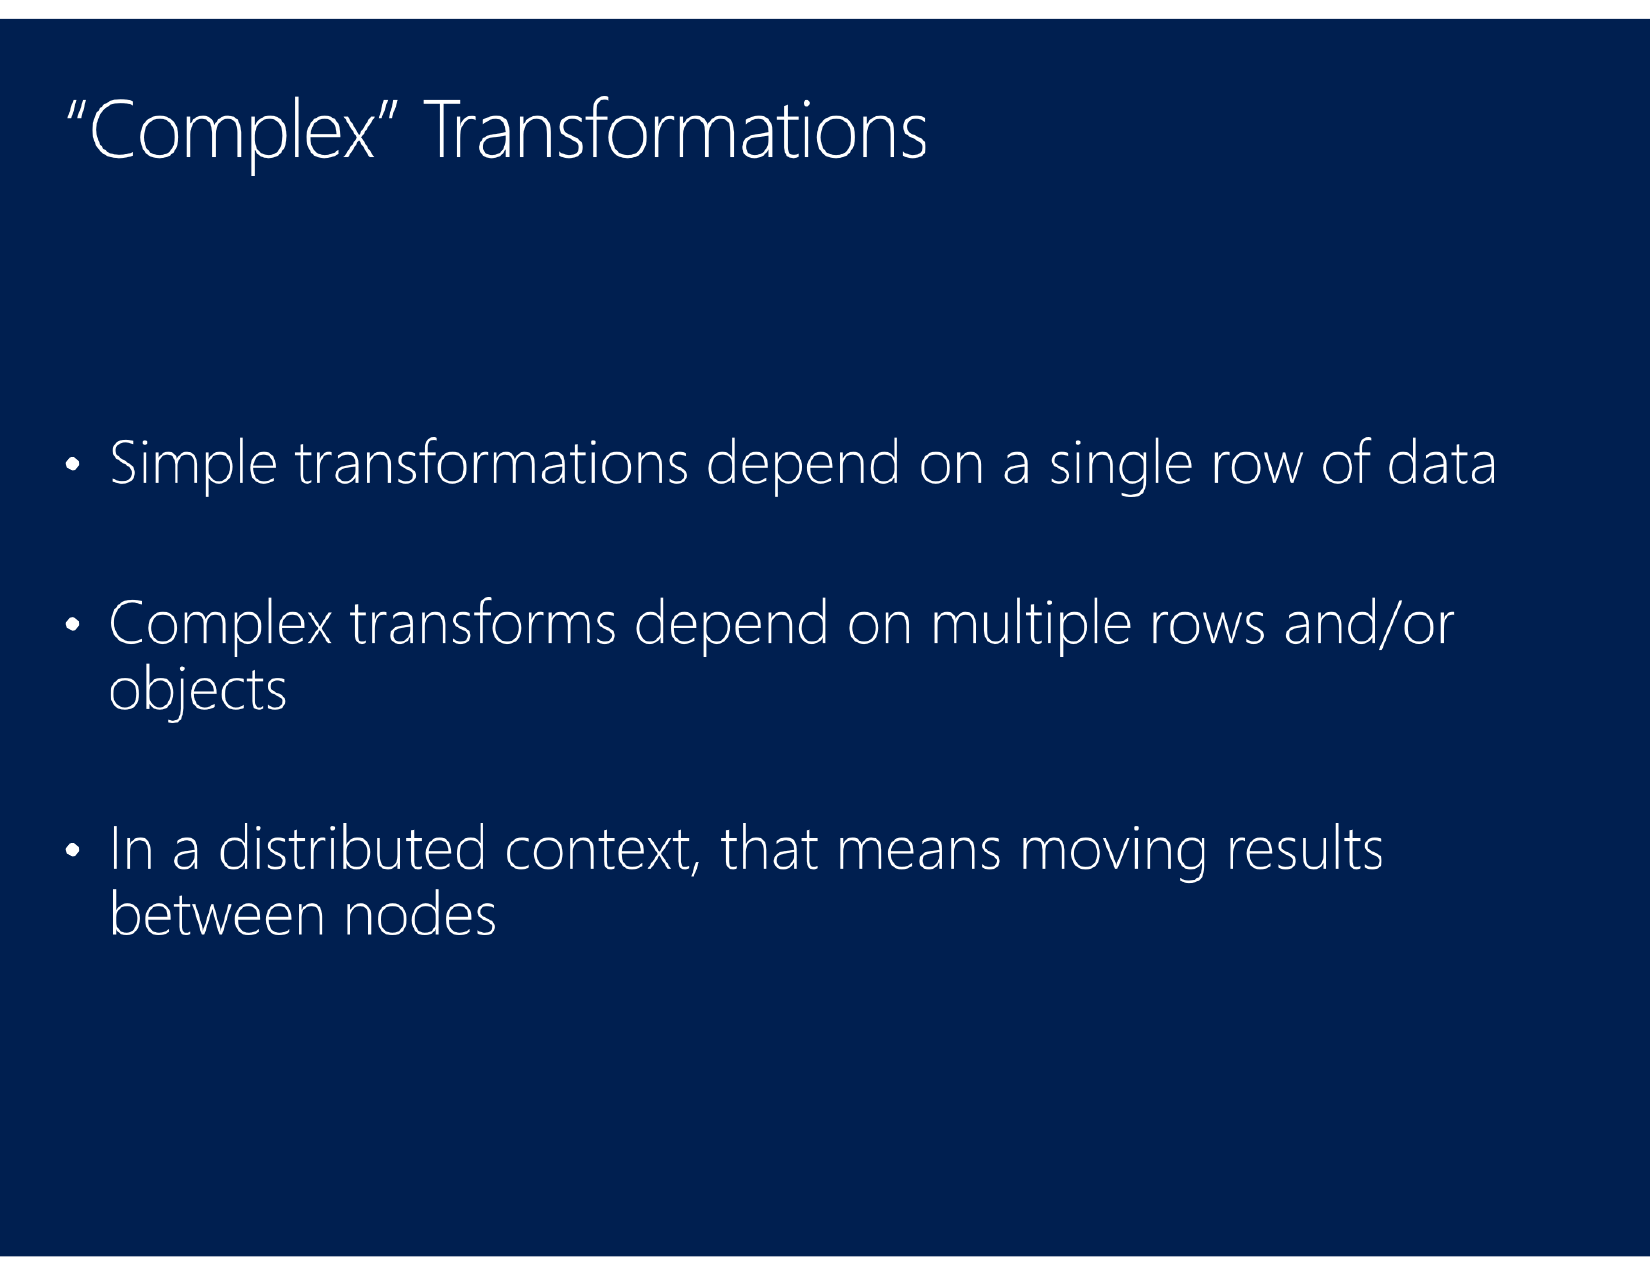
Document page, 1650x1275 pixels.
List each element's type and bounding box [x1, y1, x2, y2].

text_box [112, 437, 1494, 497]
text_box [110, 597, 1455, 723]
text_box [65, 617, 80, 631]
text_box [67, 96, 926, 176]
text_box [65, 843, 80, 857]
text_box [65, 457, 80, 471]
text_box [113, 823, 1382, 935]
